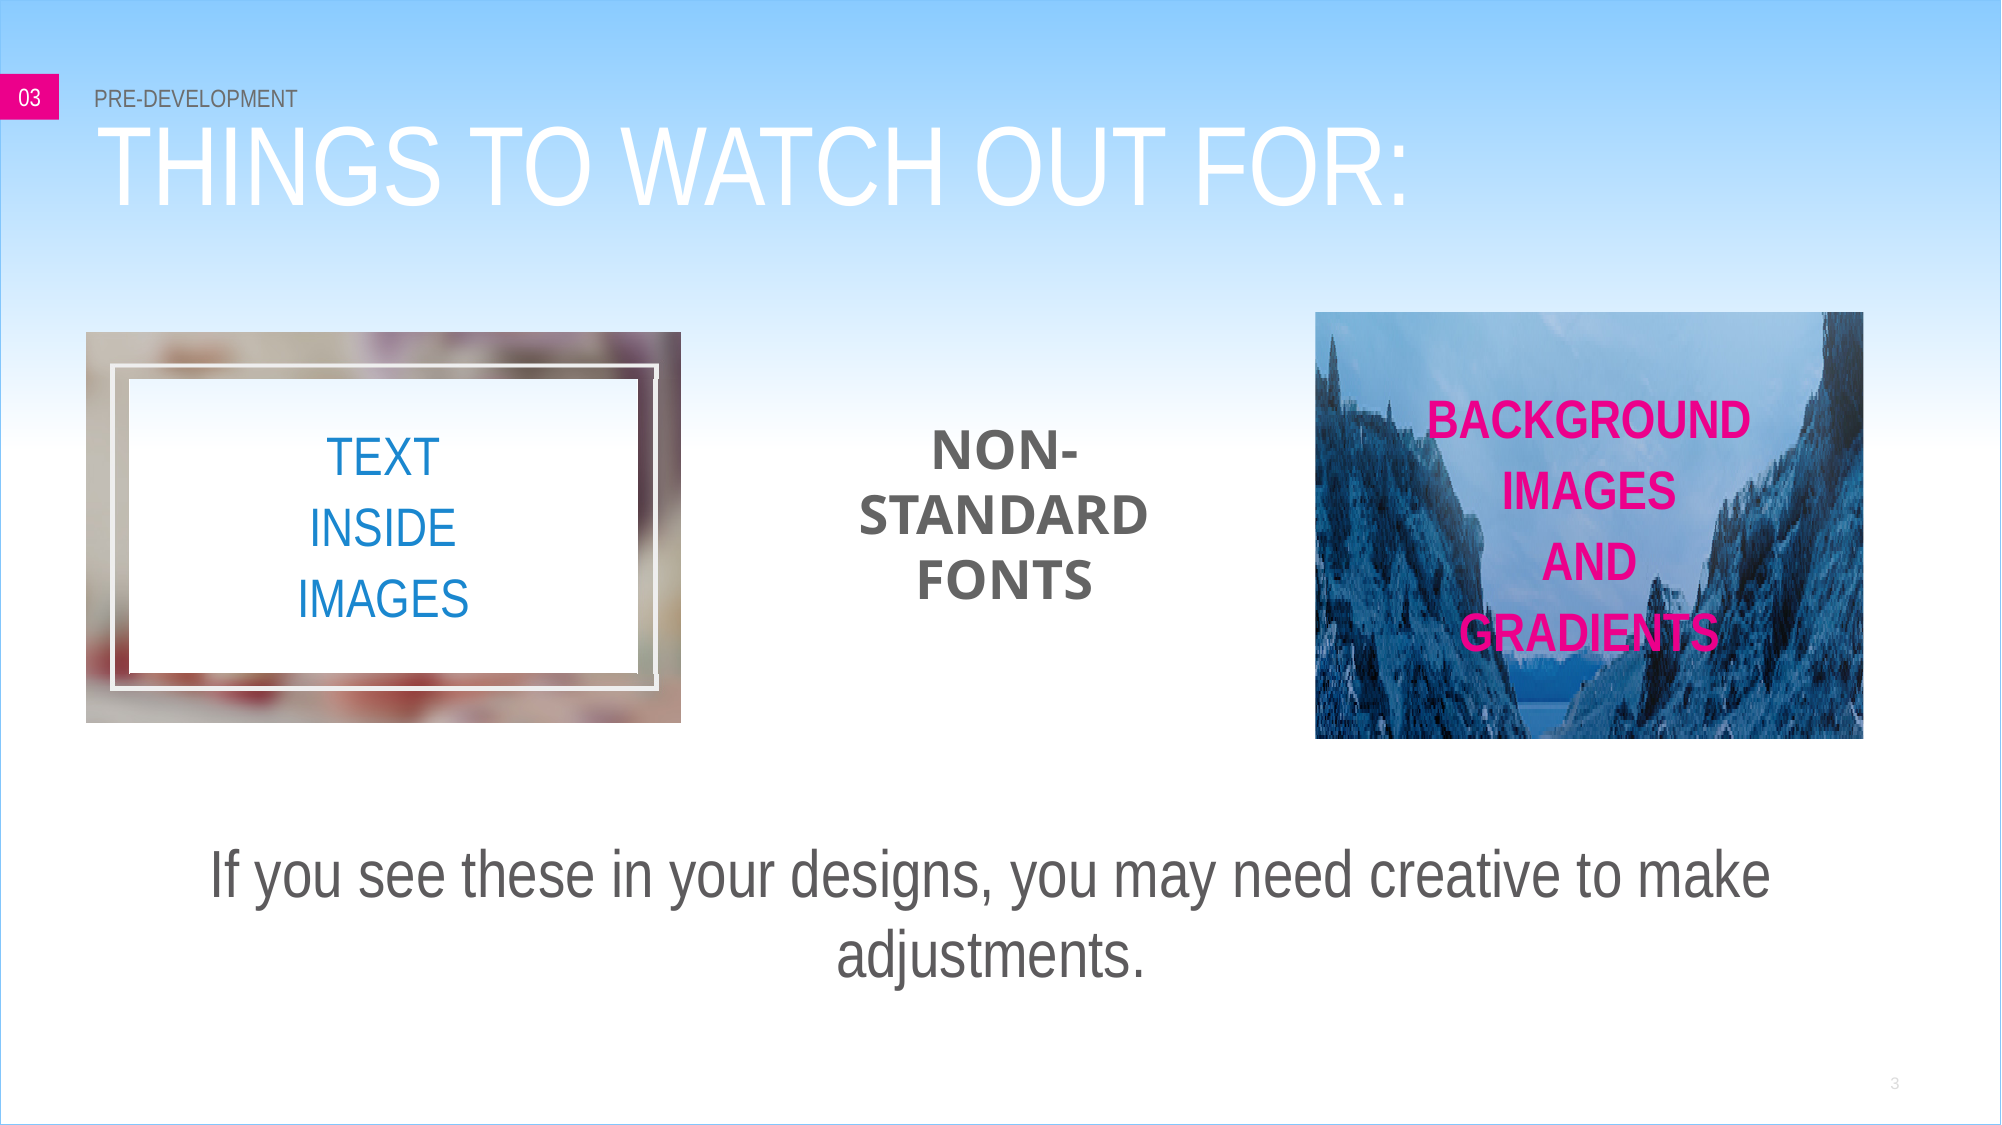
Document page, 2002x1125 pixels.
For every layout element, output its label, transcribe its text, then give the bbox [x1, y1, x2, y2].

title Things to watch out for: [96, 119, 1897, 229]
text_box [0, 0, 2001, 1125]
list Pre-Development [87, 83, 1391, 150]
list If you see these in your designs, you may need creative to make adjustments. [66, 831, 1917, 993]
list 03 [0, 73, 59, 120]
list Background images And Gradients [1315, 312, 1864, 739]
list Text Inside images [171, 421, 596, 631]
list Non-standard fonts [791, 415, 1218, 612]
slide_number 3 [1870, 1072, 1900, 1094]
picture [85, 331, 681, 723]
